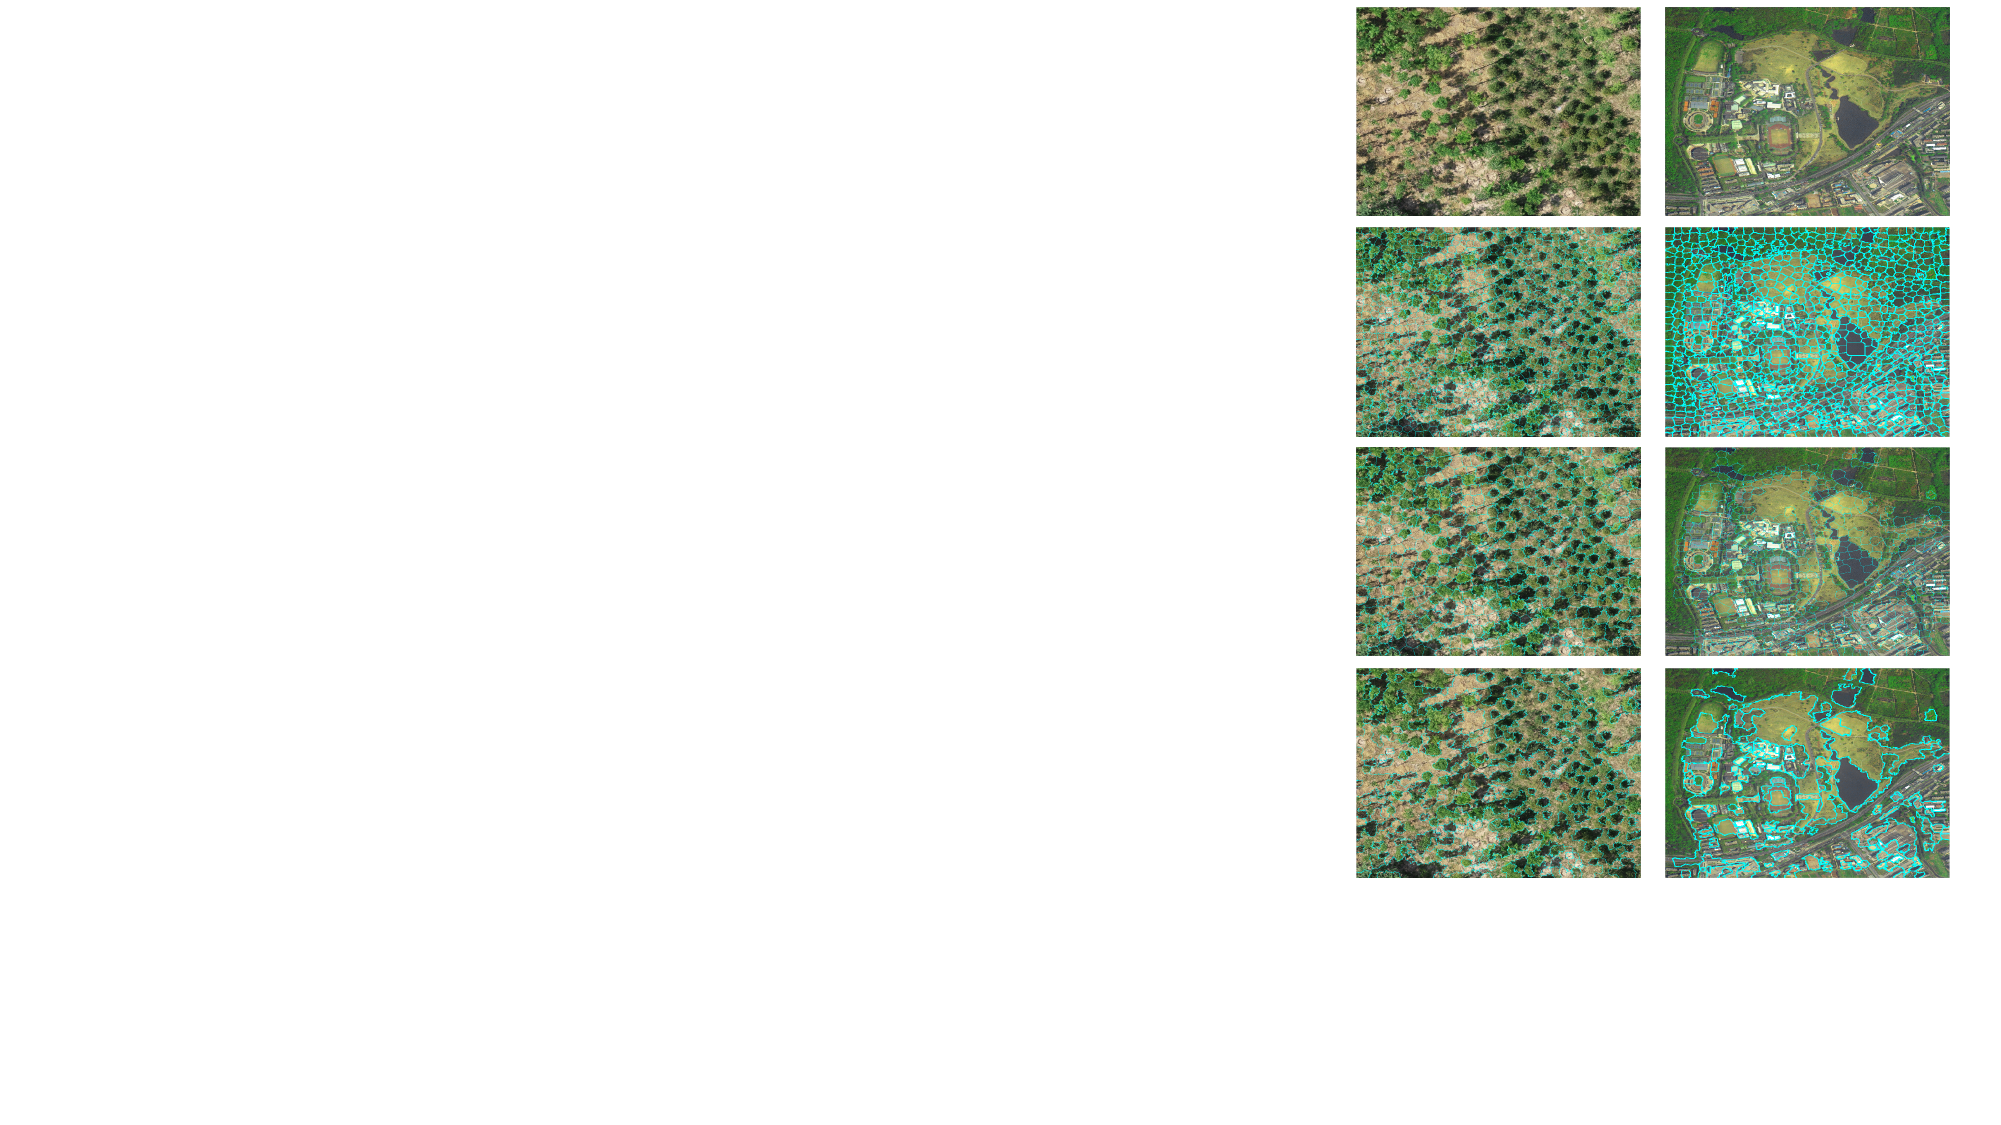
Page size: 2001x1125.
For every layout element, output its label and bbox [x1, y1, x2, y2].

picture [1356, 7, 1641, 216]
picture [1665, 447, 1950, 656]
picture [1665, 227, 1950, 437]
picture [1665, 668, 1950, 878]
picture [1356, 227, 1641, 437]
picture [1356, 668, 1641, 878]
picture [1356, 447, 1641, 656]
picture [1665, 7, 1950, 216]
